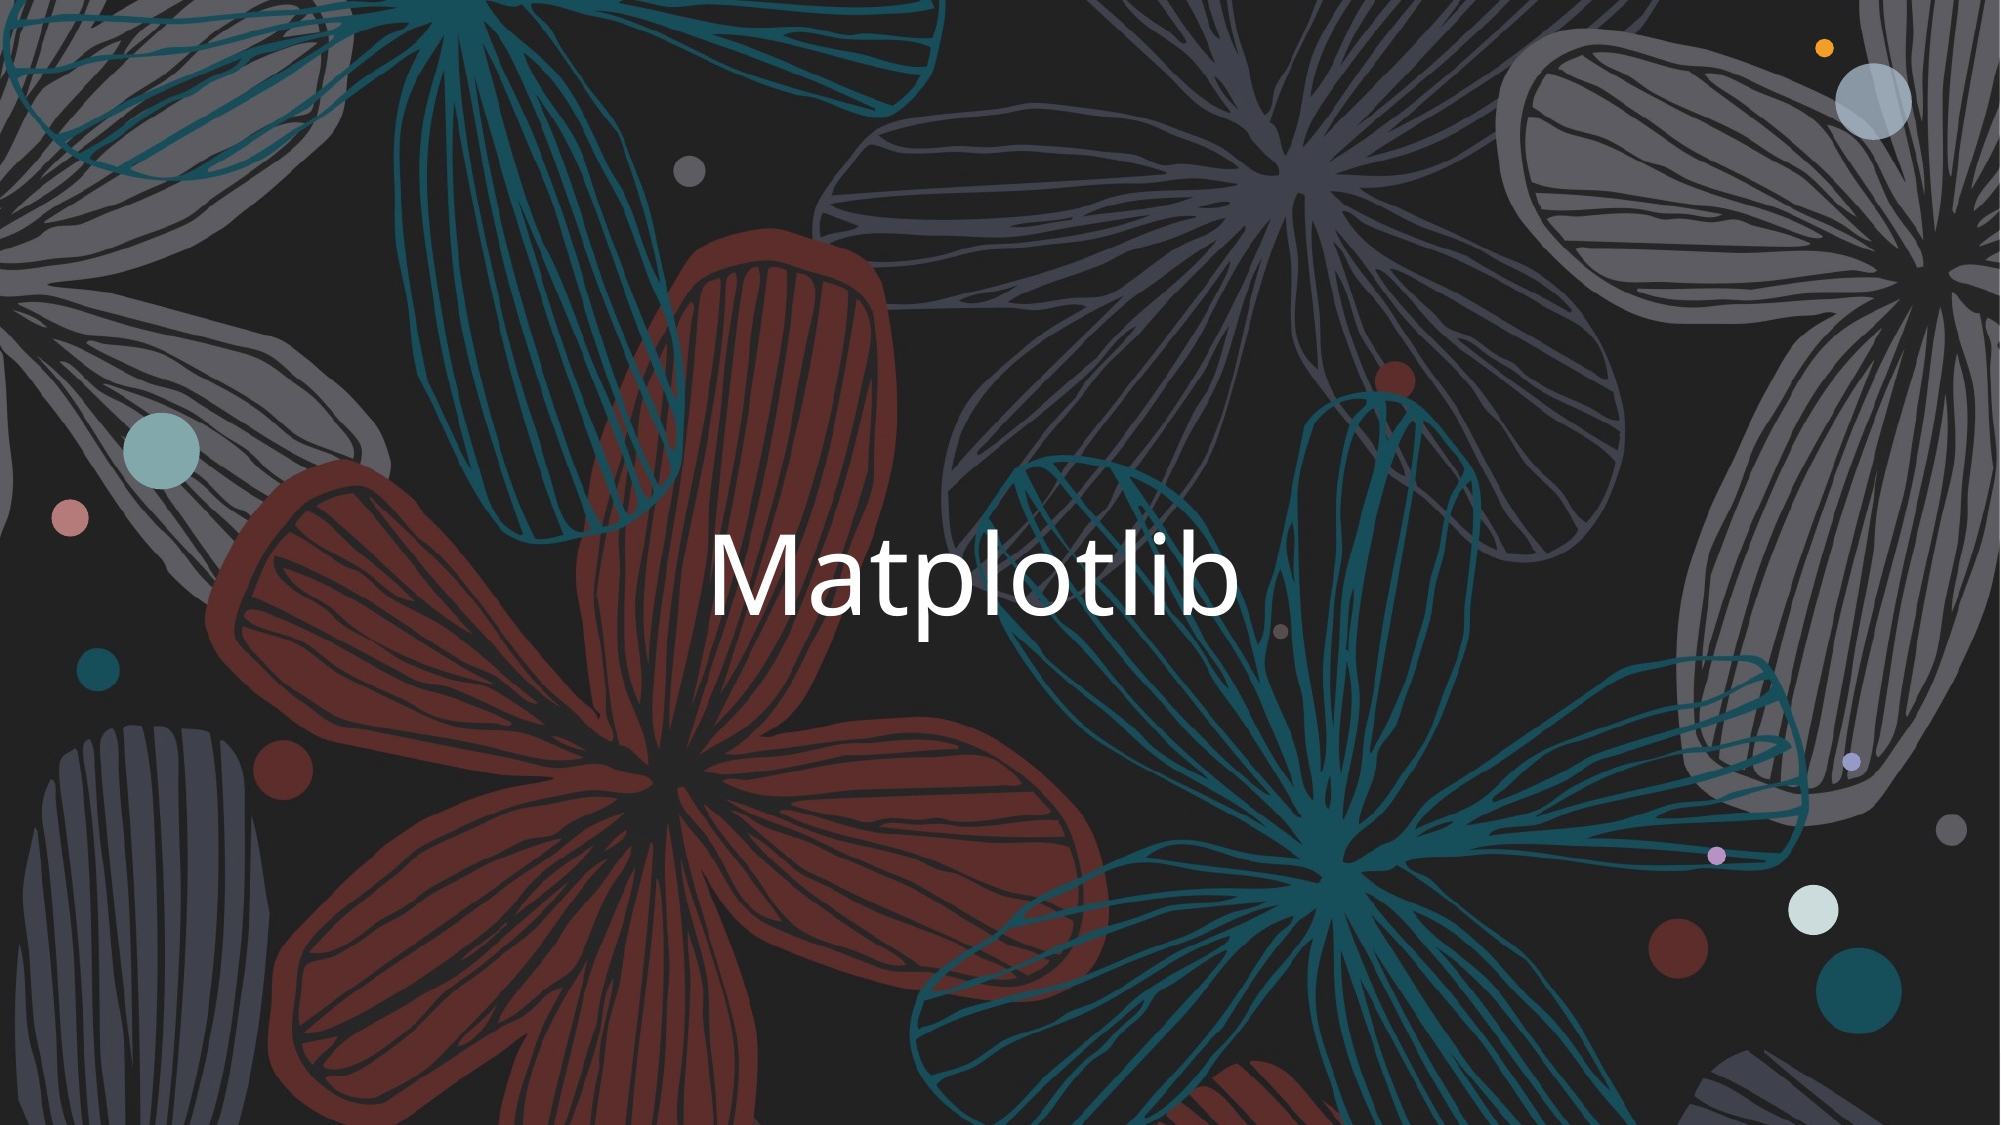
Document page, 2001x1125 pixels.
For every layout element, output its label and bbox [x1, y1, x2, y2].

picture [0, 0, 2000, 1125]
text_box [51, 38, 1913, 936]
